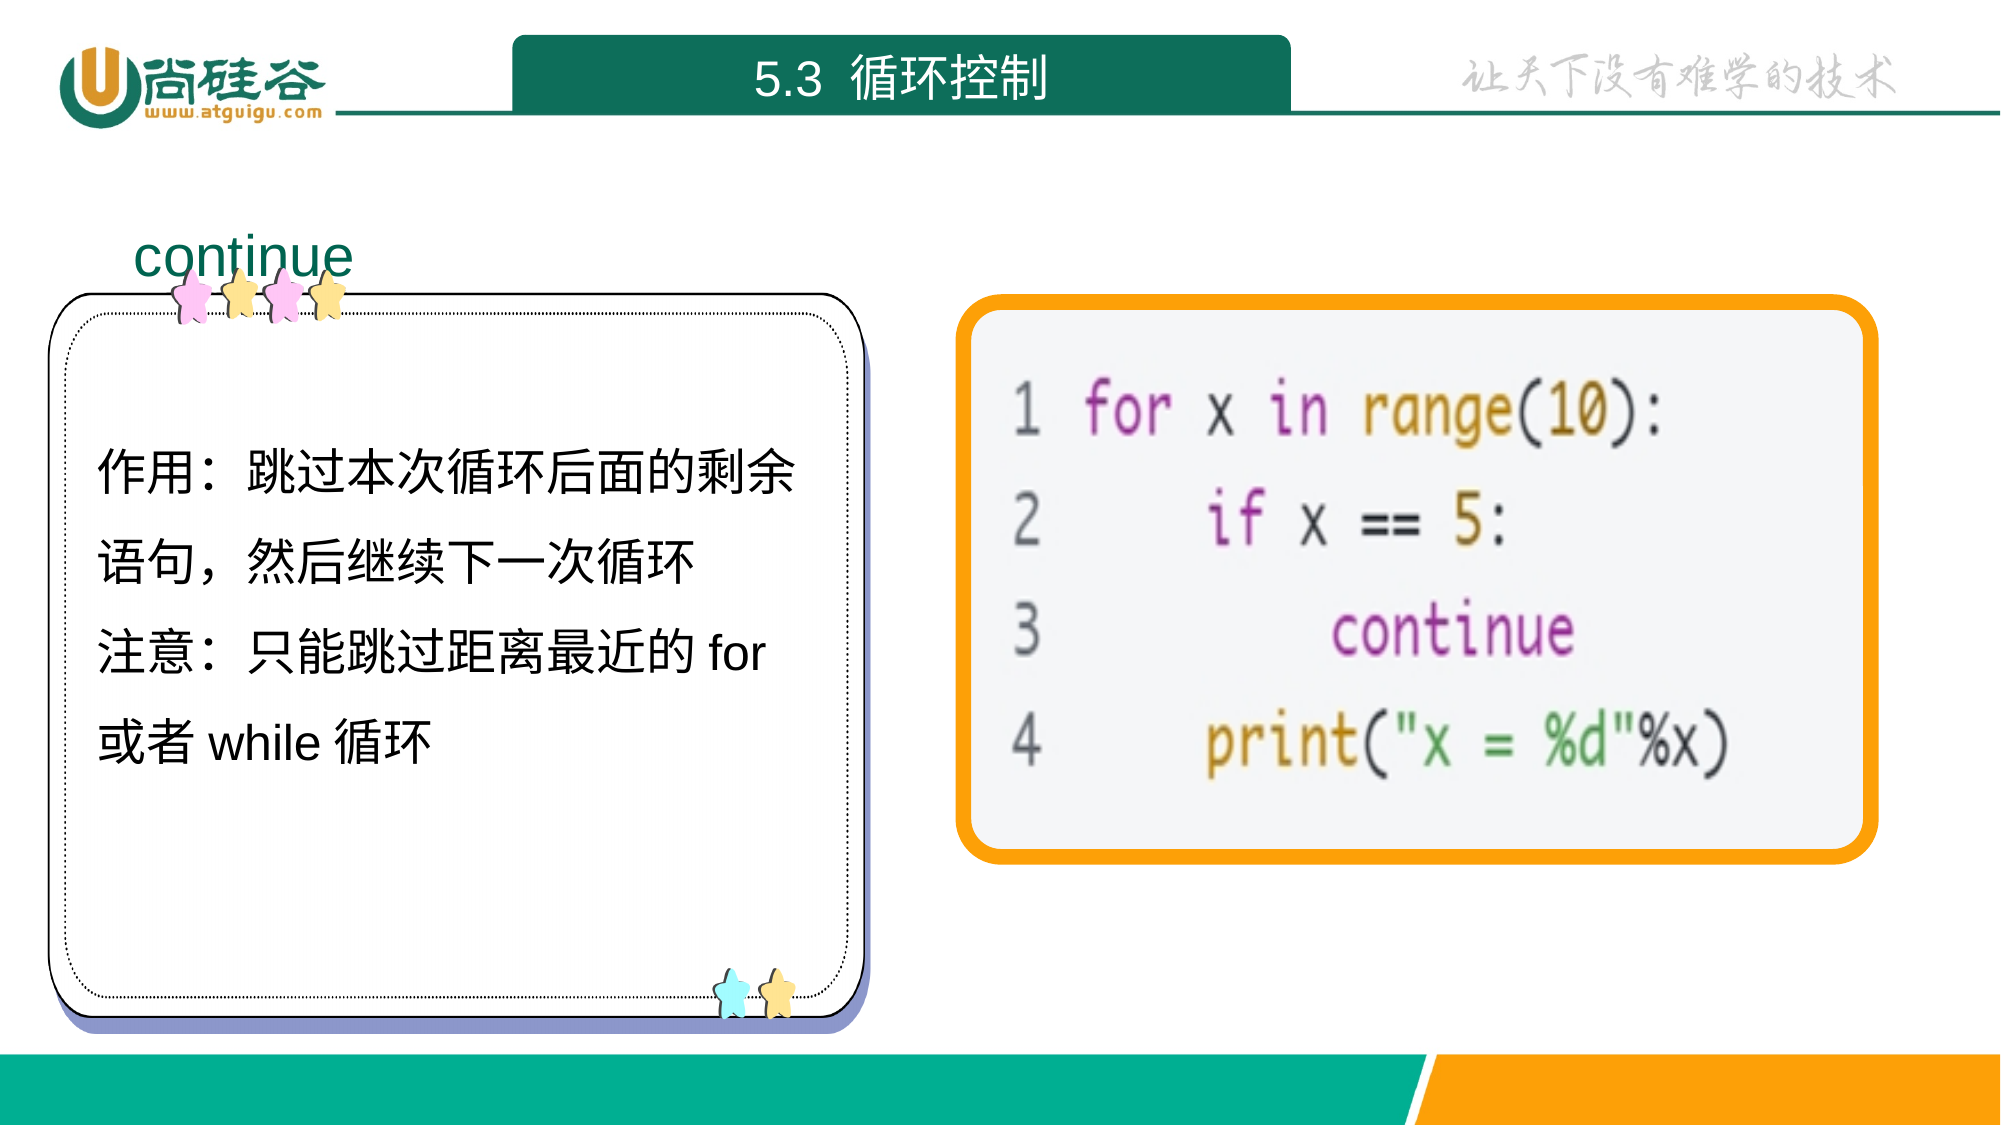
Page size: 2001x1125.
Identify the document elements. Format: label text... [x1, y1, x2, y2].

text_box [962, 301, 1872, 858]
picture [0, 0, 2001, 1125]
text_box continue [119, 176, 1314, 296]
text_box 5.3 循环控制 [512, 34, 1291, 114]
